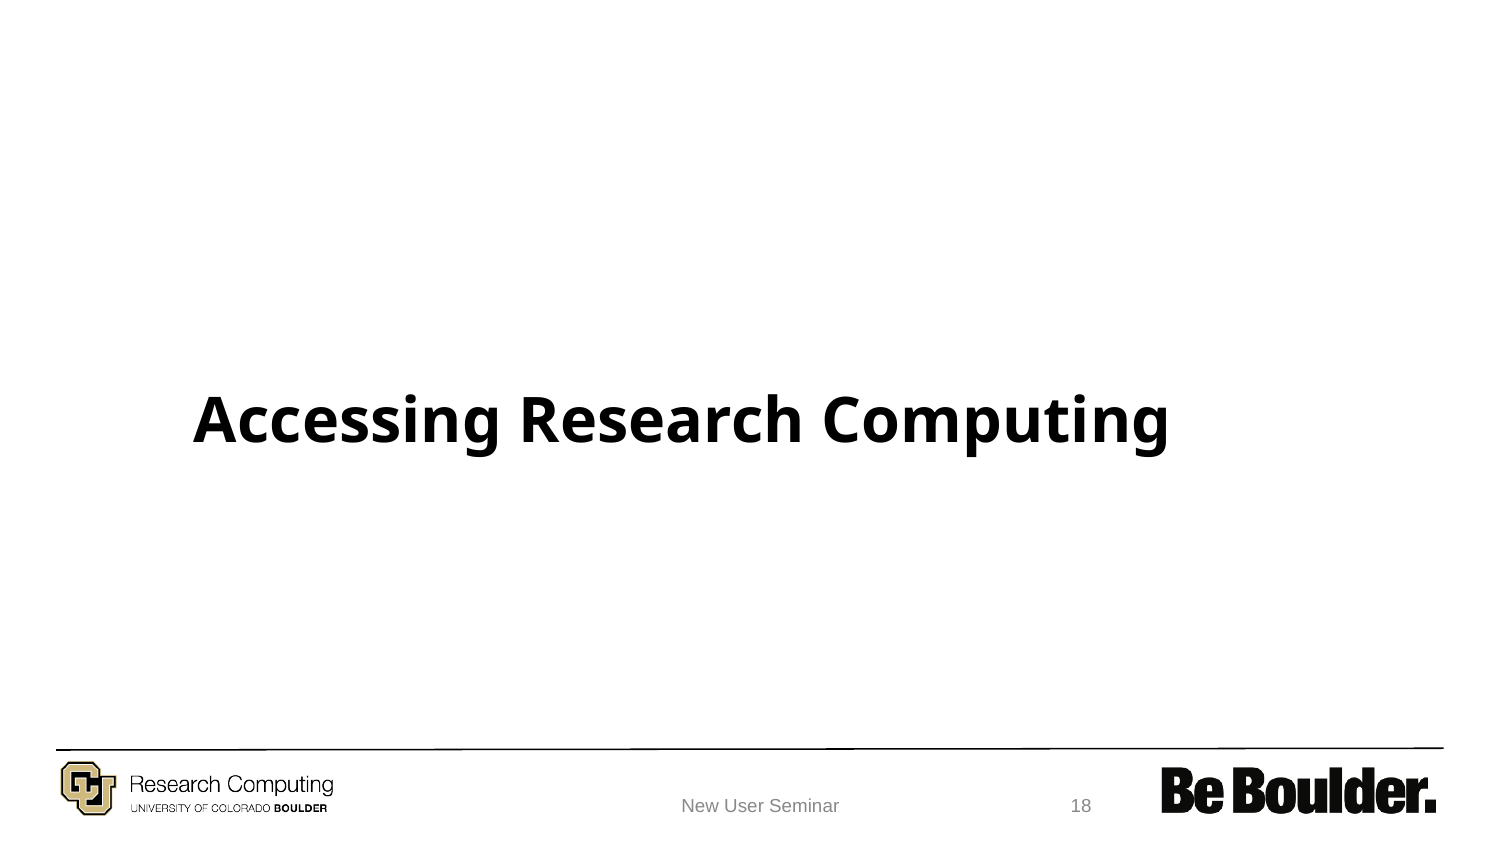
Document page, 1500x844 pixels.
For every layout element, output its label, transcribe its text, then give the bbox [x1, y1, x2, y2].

footer New User Seminar [507, 782, 1014, 827]
picture [1143, 761, 1454, 816]
title Accessing Research Computing [182, 374, 1338, 469]
picture [60, 761, 333, 816]
slide_number ‹#› [1059, 782, 1144, 827]
